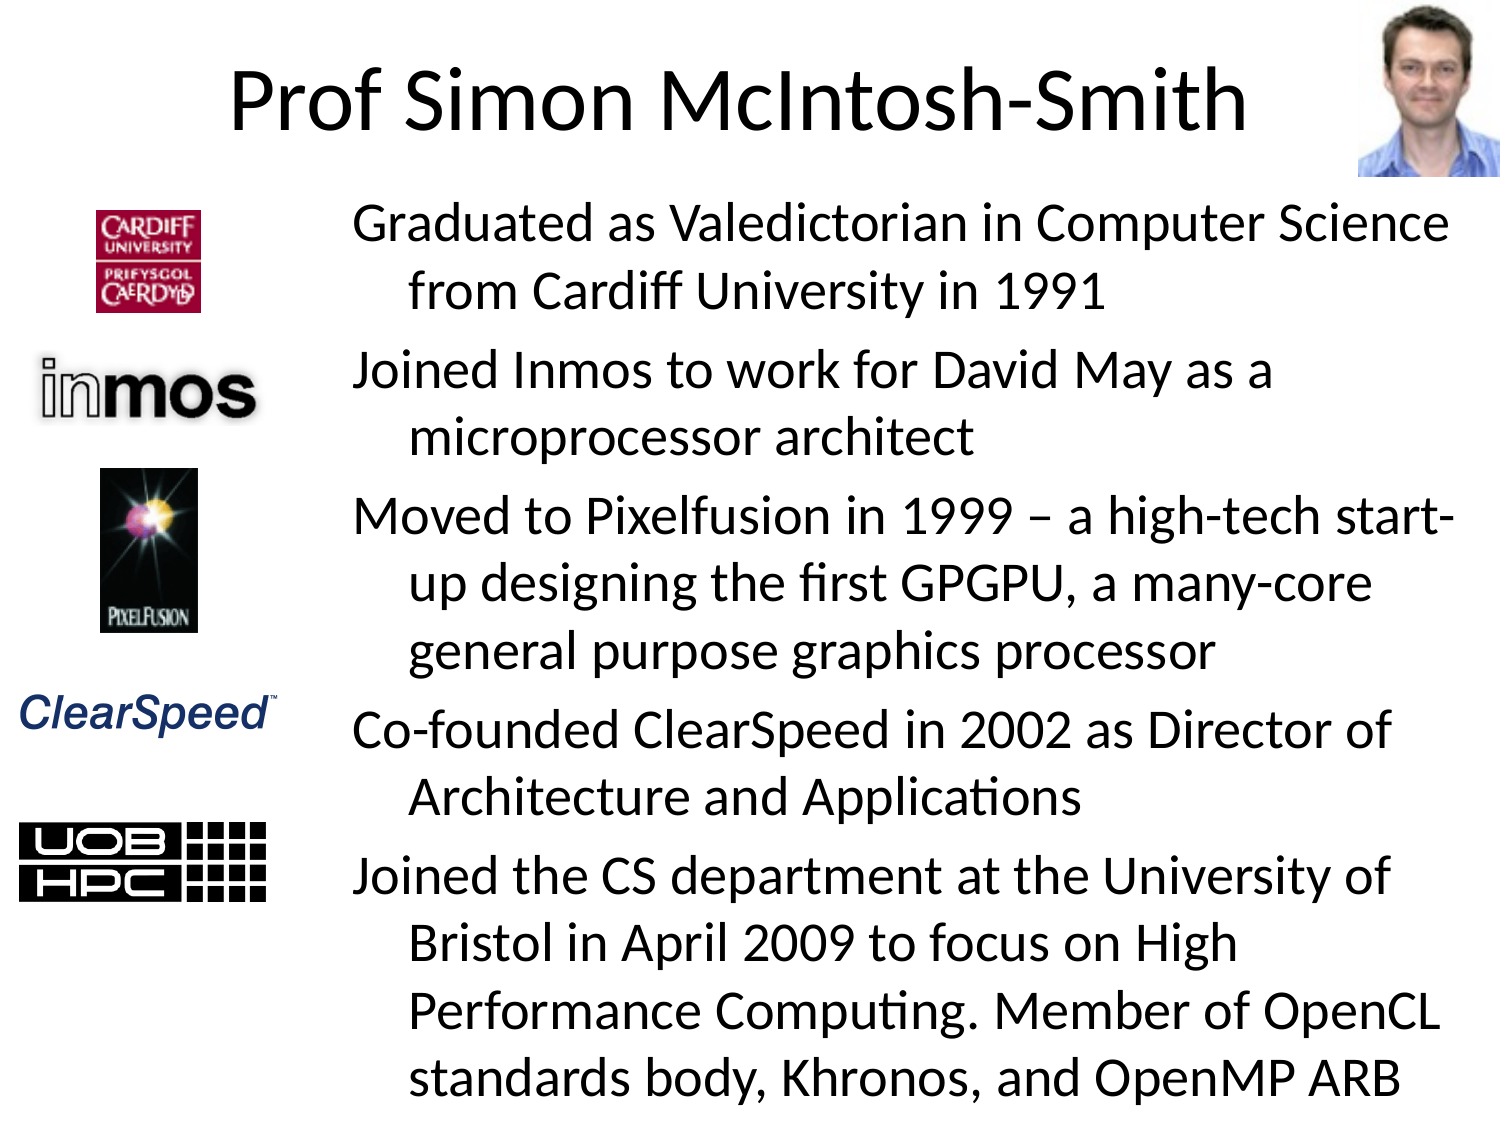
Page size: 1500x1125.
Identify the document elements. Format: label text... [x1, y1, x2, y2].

picture [29, 350, 268, 426]
title Prof Simon McIntosh-Smith [64, 0, 1356, 188]
picture [1358, 0, 1500, 178]
picture [100, 467, 198, 633]
picture [96, 210, 201, 313]
list Graduated as Valedictorian in Computer Science from Cardiff University in 1991 Joined Inmos to work for David May as a microprocessor architect Moved to Pixelfusion in 1999 – a high-tech start-up designing the first GPGPU, a many-core general purpose graphics processor Co-founded ClearSpeed in 2002 as Director of Architecture and Applications Joined the CS department at the University of Bristol in April 2009 to focus on High Performance Computing. Member of OpenCL standards body, Khronos, and OpenMP ARB [337, 178, 1500, 1125]
picture [19, 822, 266, 903]
picture [19, 692, 279, 740]
